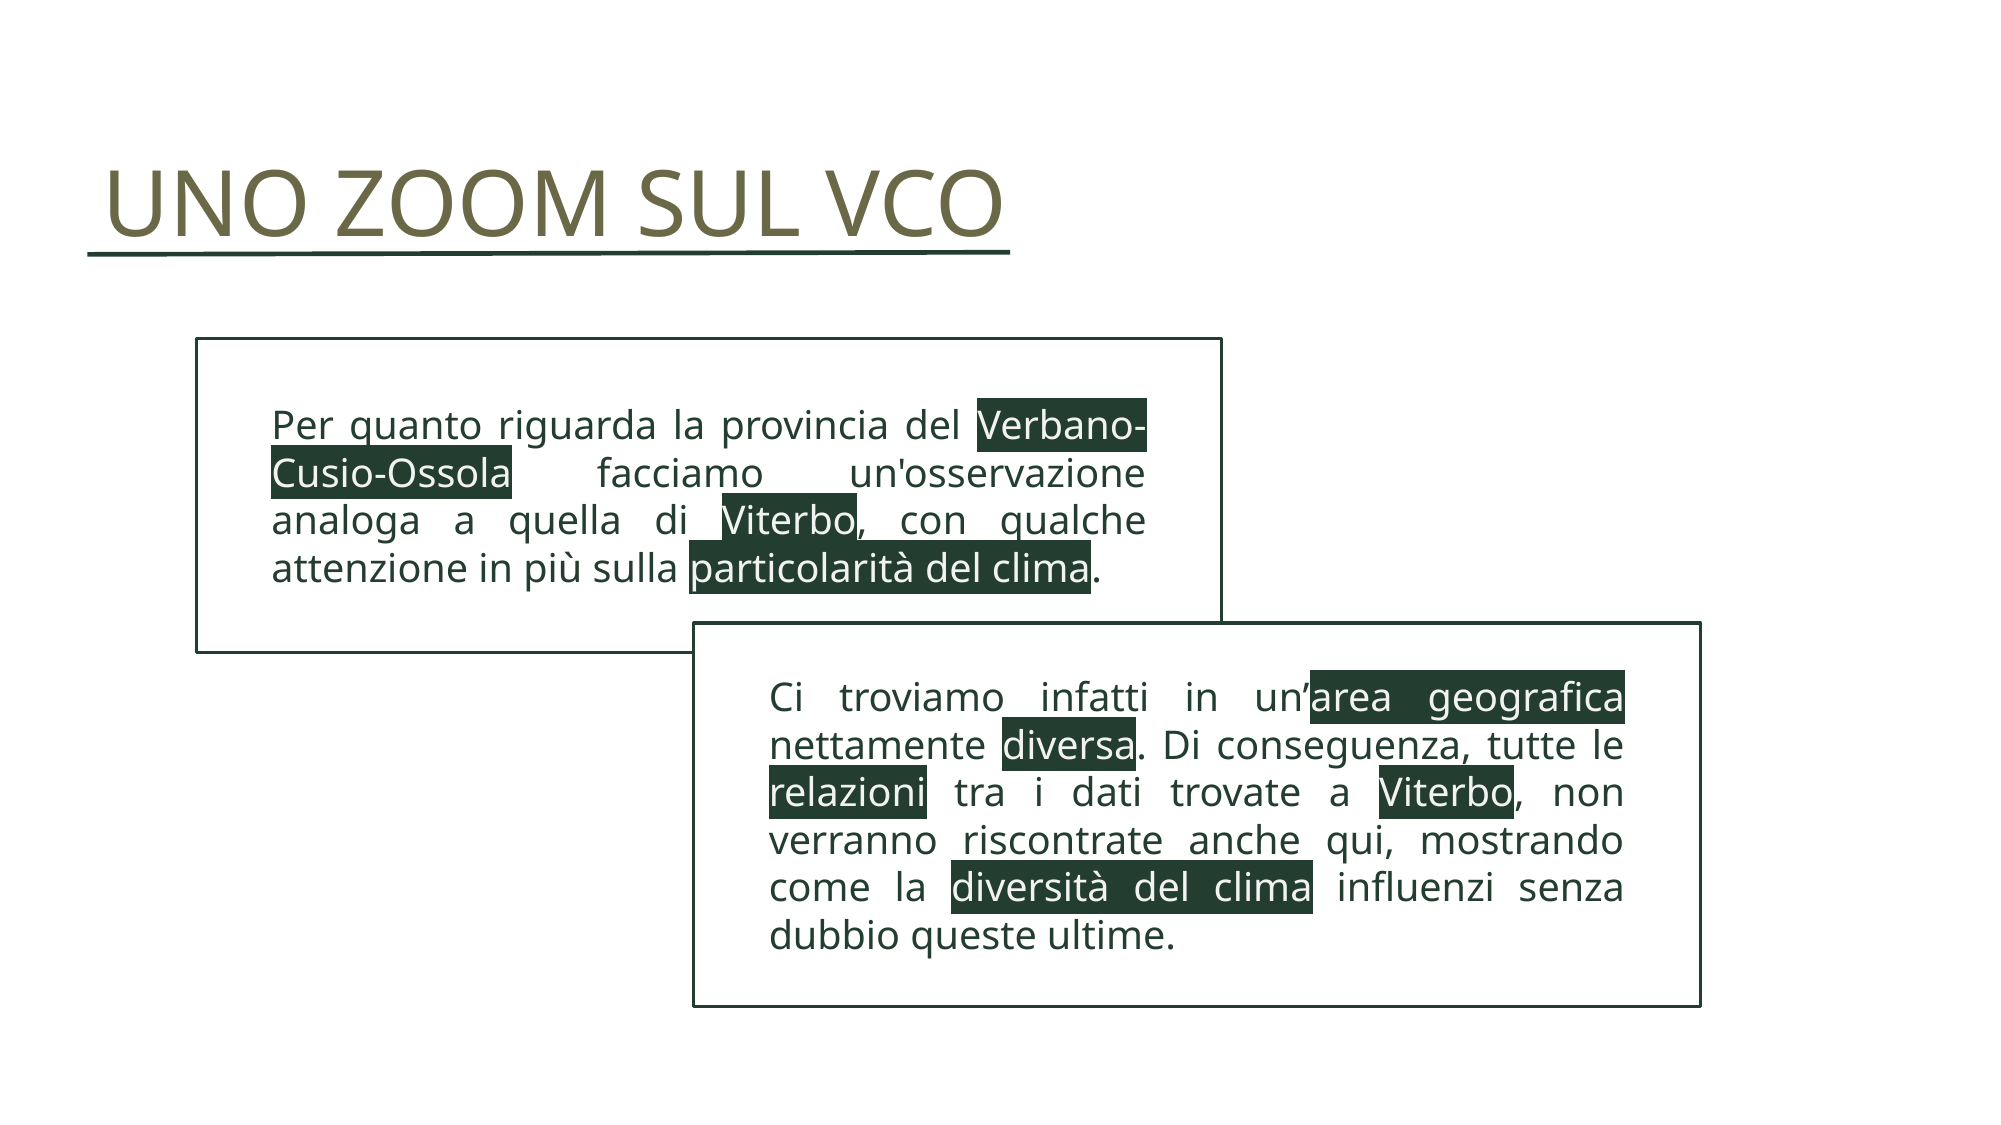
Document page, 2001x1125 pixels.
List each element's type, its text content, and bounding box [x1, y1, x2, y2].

text_box Ci troviamo infatti in un’area geografica nettamente diversa. Di conseguenza, tutte le relazioni tra i dati trovate a Viterbo, non verranno riscontrate anche qui, mostrando come la diversità del clima influenzi senza dubbio queste ultime. [693, 623, 1701, 1007]
text_box UNO ZOOM SUL VCO [87, 126, 1789, 263]
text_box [87, 251, 1011, 255]
text_box Per quanto riguarda la provincia del Verbano-Cusio-Ossola facciamo un'osservazione analoga a quella di Viterbo, con qualche attenzione in più sulla particolarità del clima. [196, 338, 1222, 653]
